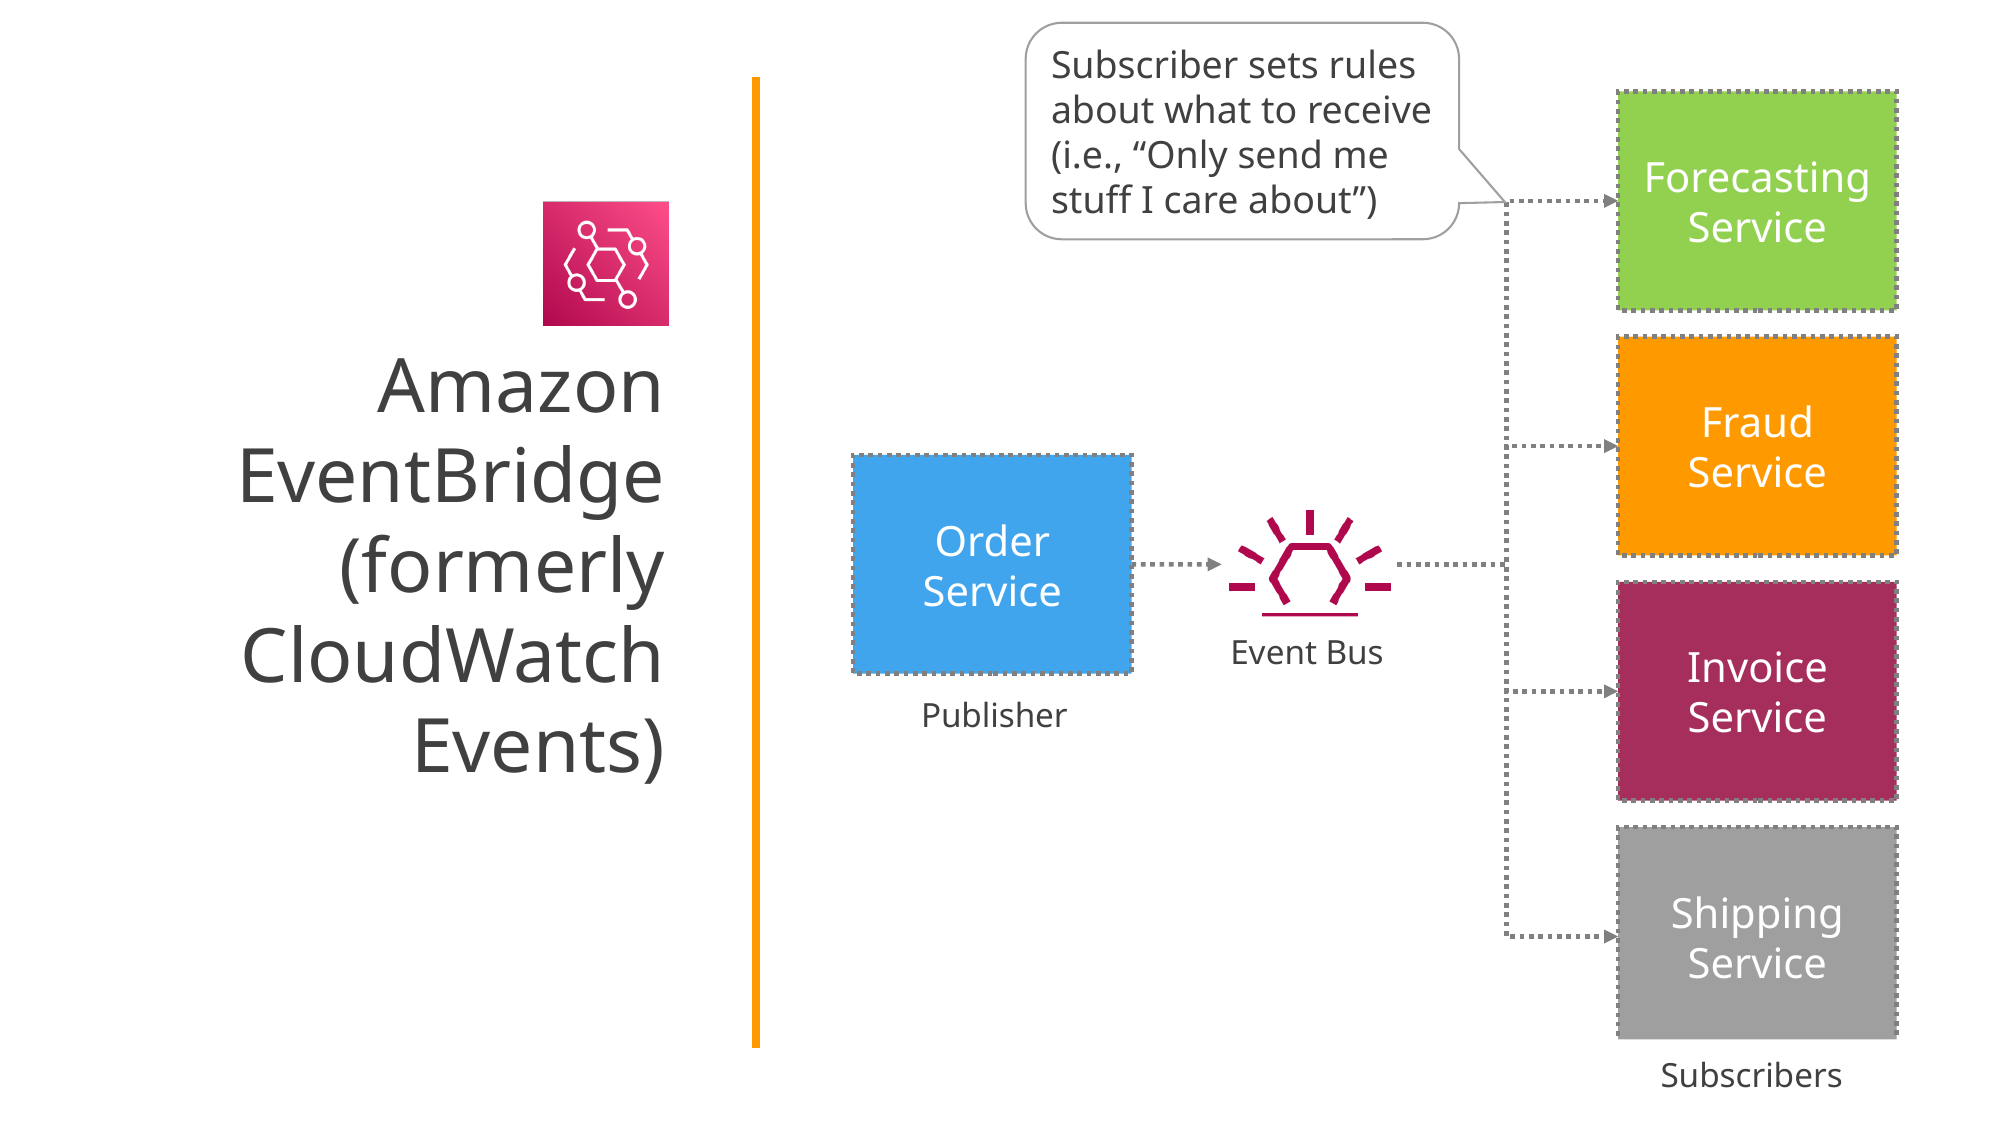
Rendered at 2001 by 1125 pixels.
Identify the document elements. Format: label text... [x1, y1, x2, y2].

text_box Forecasting Service [1617, 90, 1898, 311]
text_box Fraud Service [1619, 336, 1898, 557]
text_box Subscribers [1595, 1039, 1919, 1100]
list Amazon EventBridge (formerly CloudWatch Events) [91, 76, 680, 1048]
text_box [1397, 564, 1619, 937]
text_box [1397, 446, 1619, 564]
picture [543, 200, 669, 326]
text_box Invoice Service [1619, 581, 1898, 802]
text_box Order Service [852, 454, 1133, 675]
text_box Subscriber sets rules about what to receive (i.e., “Only send me stuff I care about”) [1024, 21, 1505, 241]
text_box Event Bus [1225, 653, 1397, 677]
picture [1221, 476, 1398, 653]
text_box Publisher [913, 679, 1087, 740]
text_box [1397, 200, 1619, 446]
text_box Shipping Service [1617, 826, 1898, 1039]
